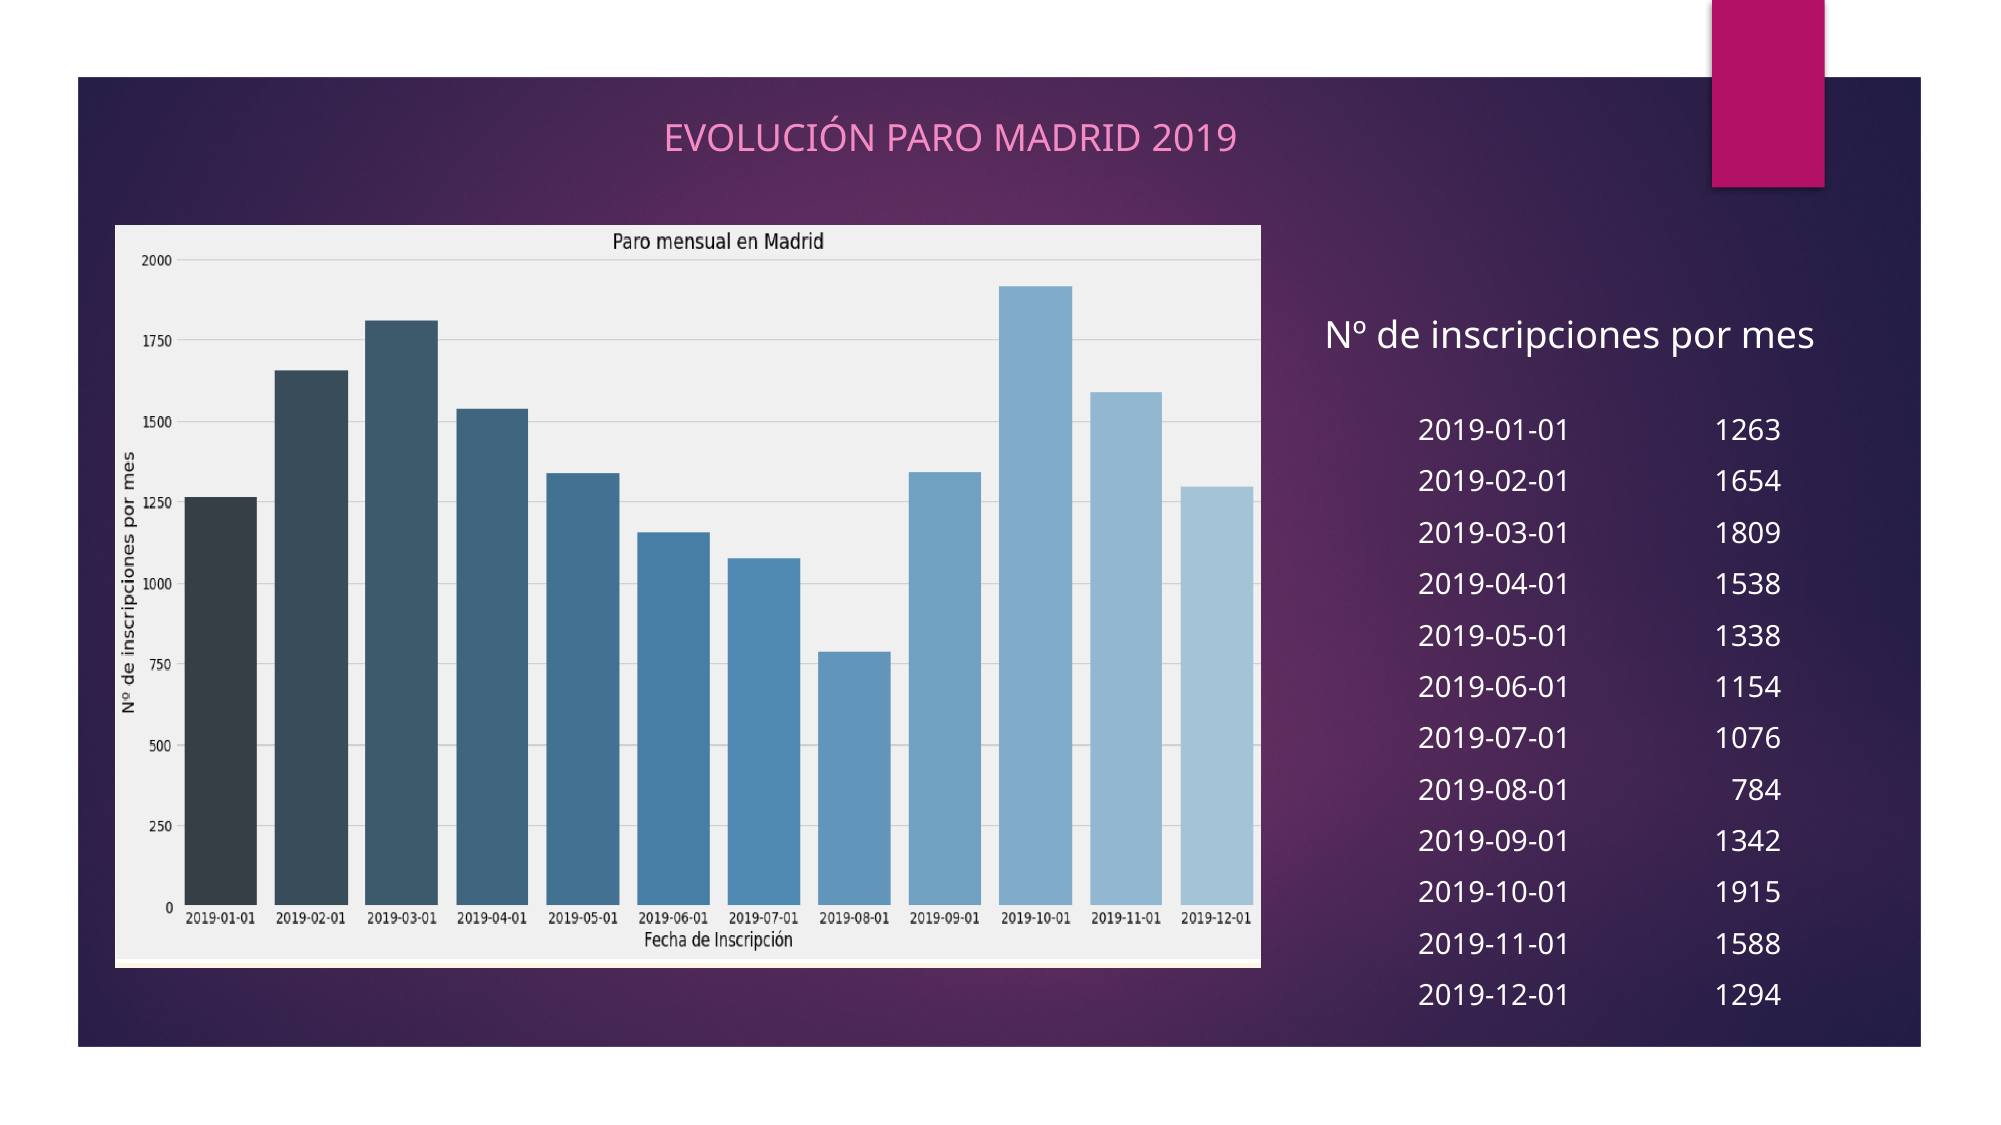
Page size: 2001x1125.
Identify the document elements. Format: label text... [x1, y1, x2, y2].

table_header 2019-01-01 [1265, 403, 1583, 455]
table_cell 784 [1583, 763, 1793, 814]
table_cell 1588 [1583, 917, 1793, 969]
table_cell 1538 [1583, 558, 1793, 609]
table_cell 2019-08-01 [1265, 763, 1583, 814]
table_cell 2019-06-01 [1265, 660, 1583, 712]
table_cell 2019-07-01 [1265, 712, 1583, 763]
subtitle Evolución paro Madrid 2019 [648, 106, 1347, 190]
table_cell 2019-03-01 [1265, 506, 1583, 558]
table_cell 1338 [1583, 609, 1793, 660]
table_cell 1809 [1583, 506, 1793, 558]
table_cell 1294 [1583, 969, 1793, 1020]
table_cell 2019-10-01 [1265, 866, 1583, 917]
table_cell 2019-11-01 [1265, 917, 1583, 969]
table_cell 1915 [1583, 866, 1793, 917]
table_cell 1076 [1583, 712, 1793, 763]
table_cell 1342 [1583, 814, 1793, 866]
table_cell 1654 [1583, 455, 1793, 506]
table_header 1263 [1583, 403, 1793, 455]
table_cell 2019-04-01 [1265, 558, 1583, 609]
picture [115, 225, 1261, 968]
table_cell 2019-09-01 [1265, 814, 1583, 866]
table_cell 2019-05-01 [1265, 609, 1583, 660]
table_cell 2019-02-01 [1265, 455, 1583, 506]
text_box Nº de inscripciones por mes [1299, 303, 1849, 364]
table_cell 1154 [1583, 660, 1793, 712]
table_cell 2019-12-01 [690, 969, 1583, 1020]
